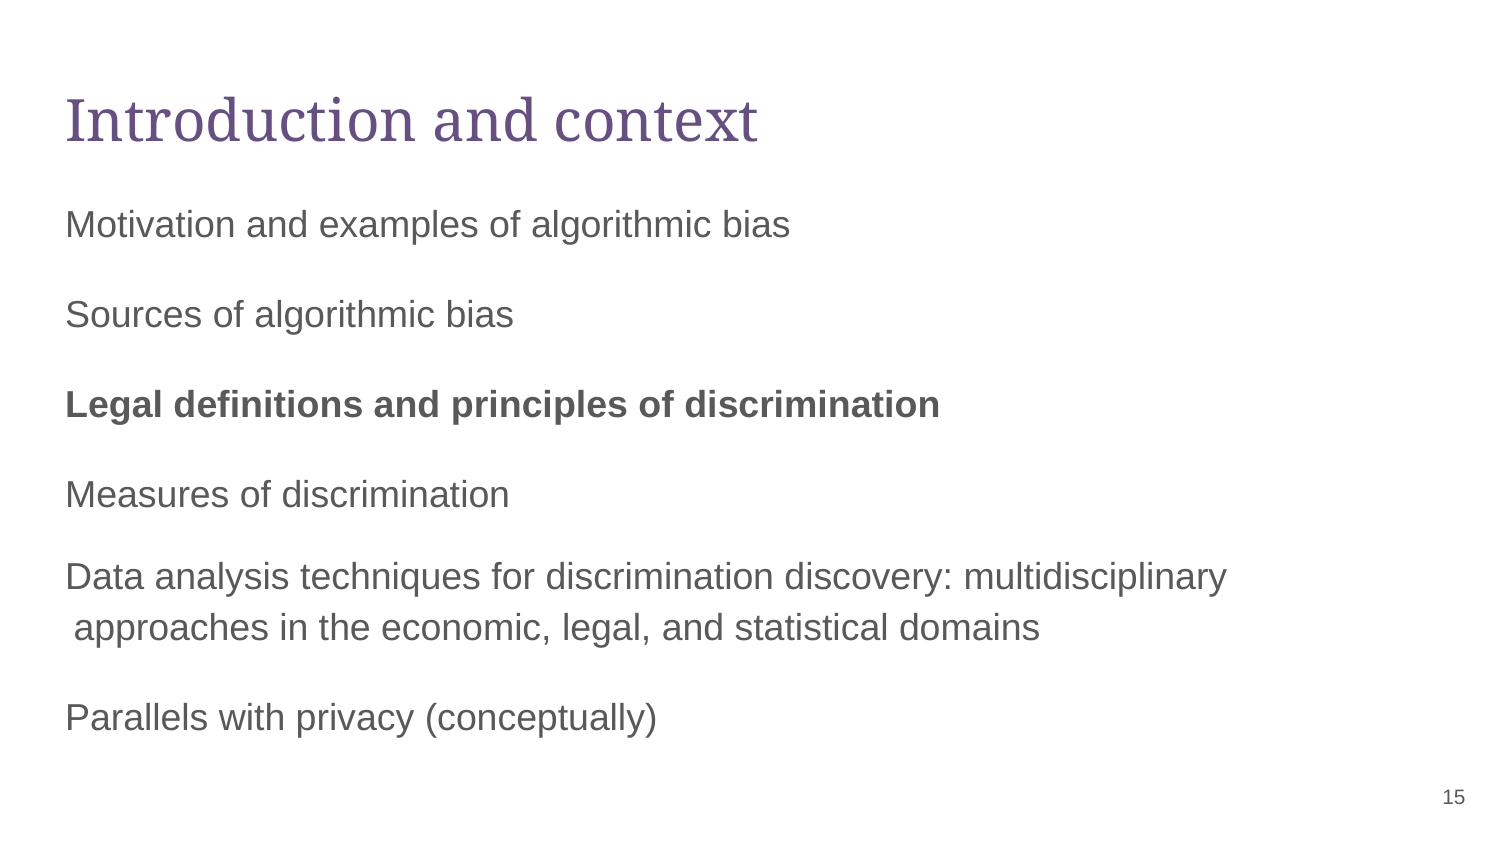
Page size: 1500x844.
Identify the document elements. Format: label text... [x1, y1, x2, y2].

title Introduction and context [63, 82, 1437, 163]
text_box Motivation and examples of algorithmic bias Sources of algorithmic bias Legal definitions and principles of discrimination Measures of discrimination Data analysis techniques for discrimination discovery: multidisciplinary approaches in the economic, legal, and statistical domains Parallels with privacy (conceptually) [63, 199, 1231, 699]
slide_number ‹#› [1426, 783, 1468, 806]
